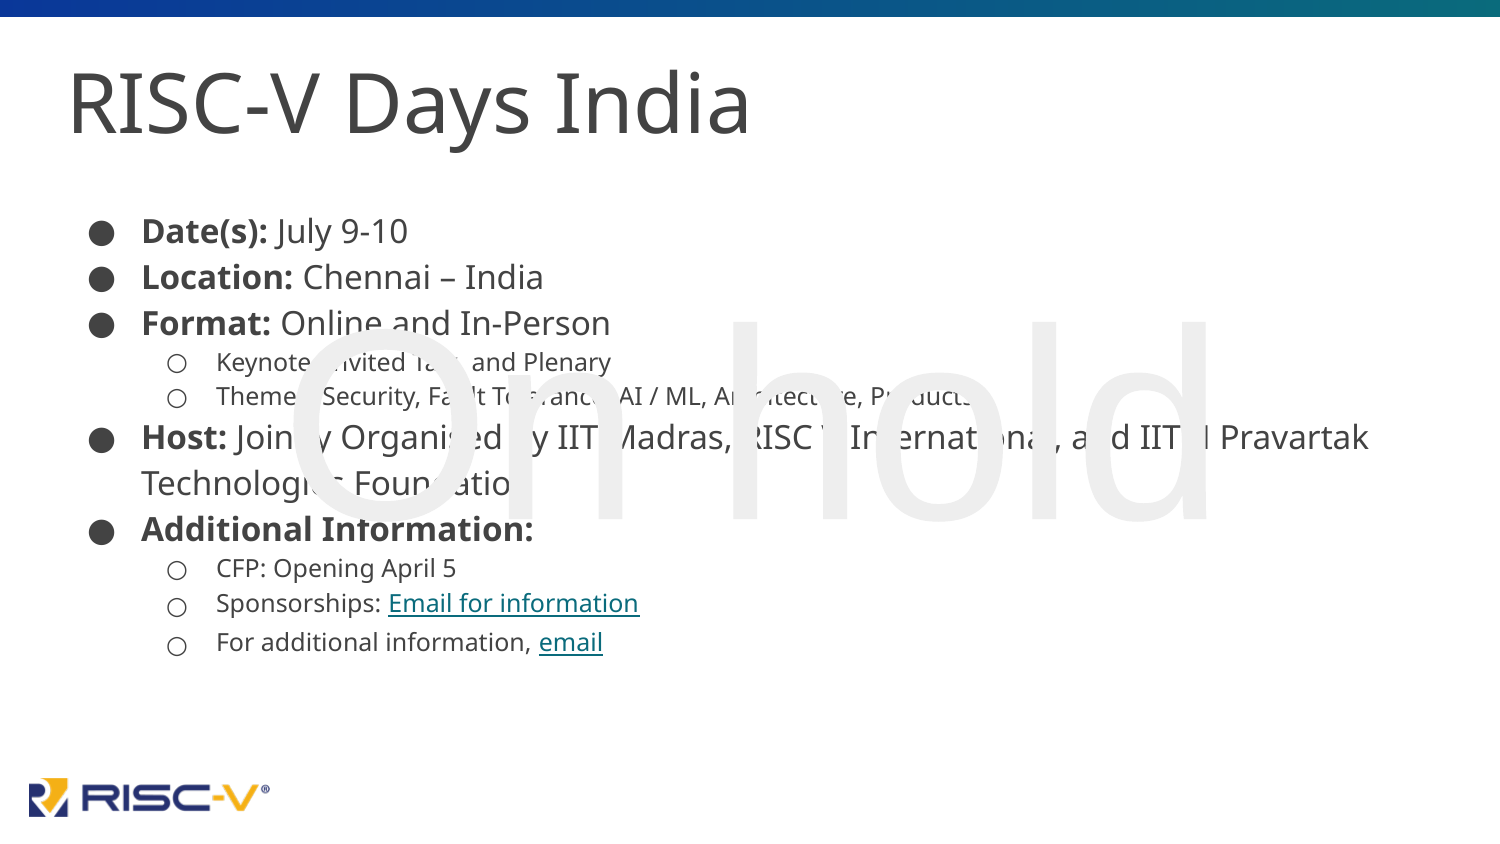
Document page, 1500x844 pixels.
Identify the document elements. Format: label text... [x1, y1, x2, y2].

picture [29, 778, 270, 817]
list Date(s): July 9-10 Location: Chennai – India Format: Online and In-Person Keynote, Invited Talk, and Plenary Themes: Security, Fault Tolerance, AI / ML, Architecture, Products Host: Jointly Organised by IIT Madras, RISC V International, and IITM Pravartak Technologies Foundation Additional Information: CFP: Opening April 5 Sponsorships: Email for information For additional information, email [51, 189, 1449, 750]
title RISC-V Days India [51, 35, 1449, 159]
